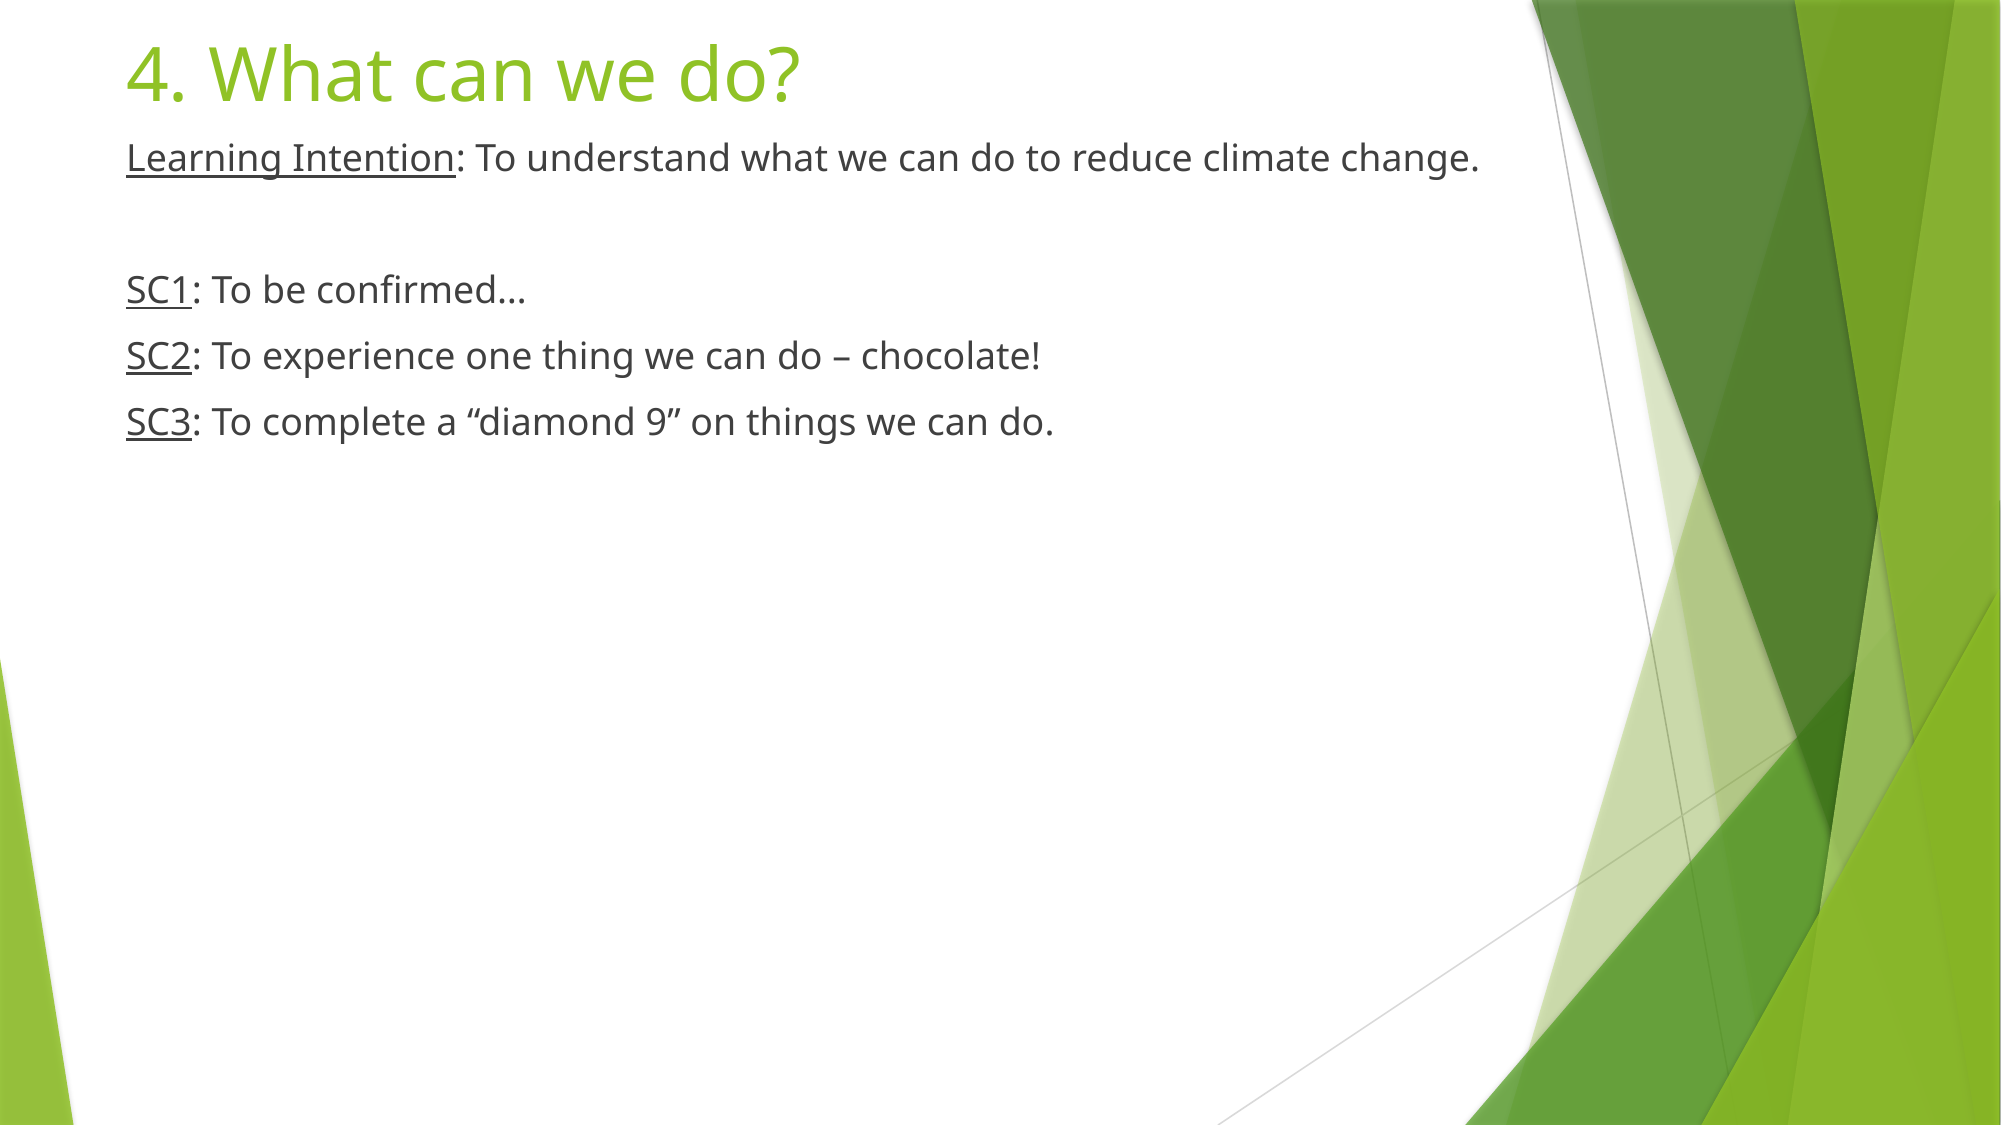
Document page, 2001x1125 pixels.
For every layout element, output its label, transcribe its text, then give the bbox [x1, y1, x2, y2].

title 4. What can we do? [111, 18, 1522, 126]
list Learning Intention: To understand what we can do to reduce climate change. SC1: To be confirmed… SC2: To experience one thing we can do – chocolate! SC3: To complete a “diamond 9” on things we can do. [111, 126, 1522, 474]
